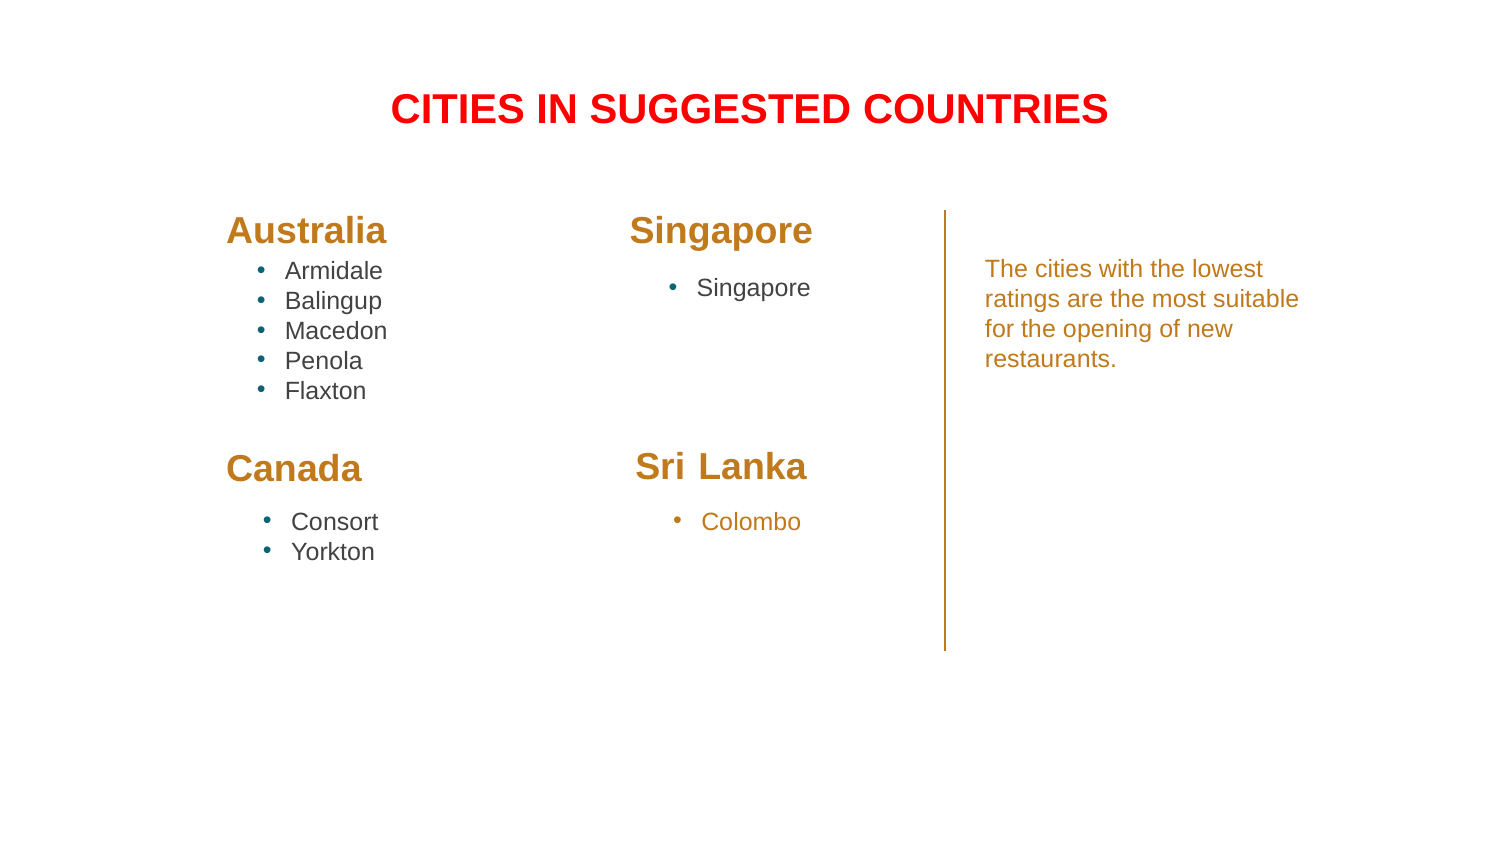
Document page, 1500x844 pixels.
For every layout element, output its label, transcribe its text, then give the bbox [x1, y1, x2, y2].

title CITIES IN SUGGESTED COUNTRIES [118, 72, 1382, 146]
subtitle Armidale Balingup Macedon Penola Flaxton [241, 239, 485, 415]
subtitle Consort Yorkton [247, 505, 449, 574]
subtitle Canada [211, 424, 470, 505]
text_box Colombo [633, 490, 877, 544]
text_box The cities with the lowest ratings are the most suitable for the opening of new restaurants. [950, 237, 1320, 380]
subtitle Australia [211, 186, 543, 267]
text_box Sri Lanka [595, 424, 877, 505]
subtitle Singapore [614, 186, 910, 267]
subtitle Singapore [628, 267, 830, 310]
